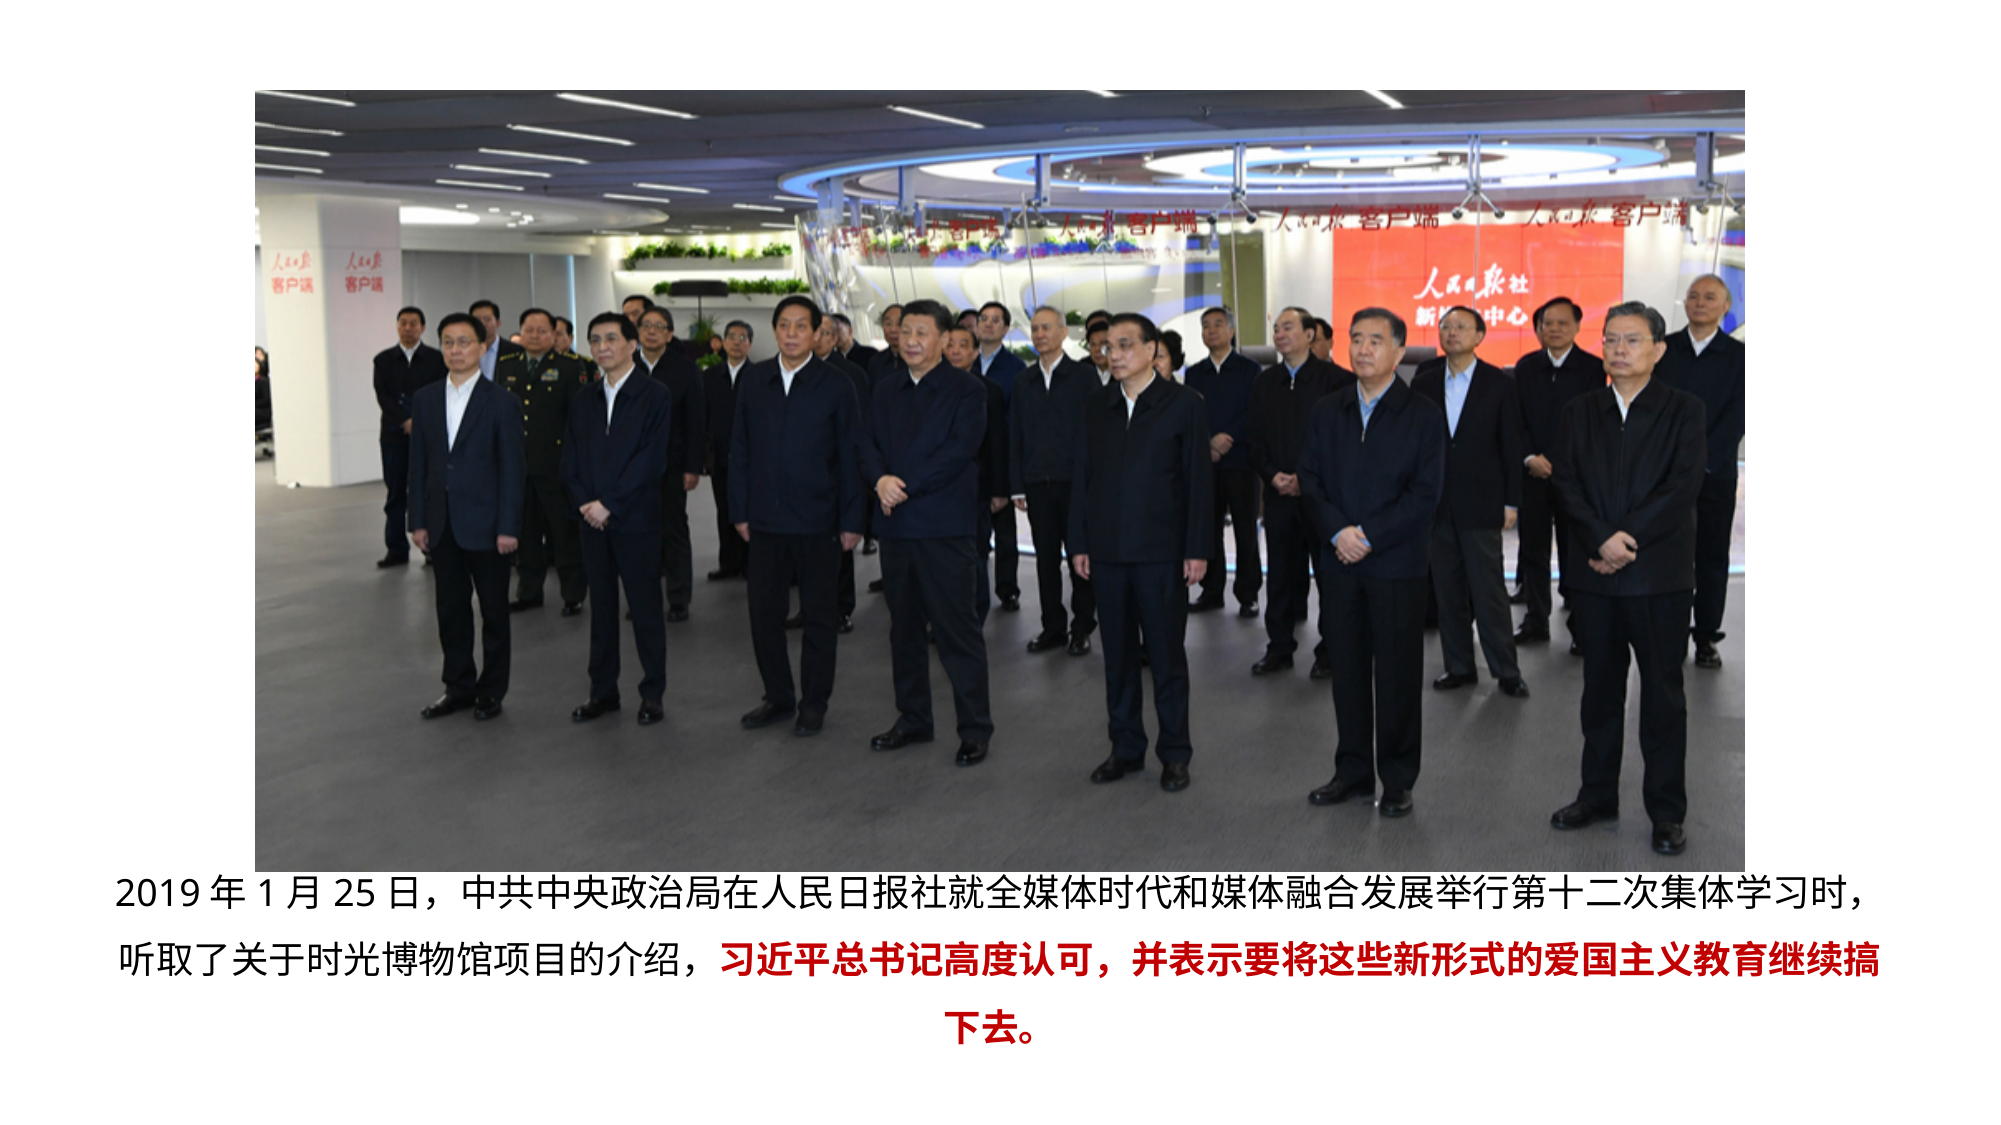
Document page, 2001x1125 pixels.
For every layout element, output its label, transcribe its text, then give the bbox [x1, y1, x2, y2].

picture [255, 90, 1745, 872]
text_box 2019年1月25日，中共中央政治局在人民日报社就全媒体时代和媒体融合发展举行第十二次集体学习时，听取了关于时光博物馆项目的介绍，习近平总书记高度认可，并表示要将这些新形式的爱国主义教育继续搞下去。 [93, 838, 1907, 1057]
